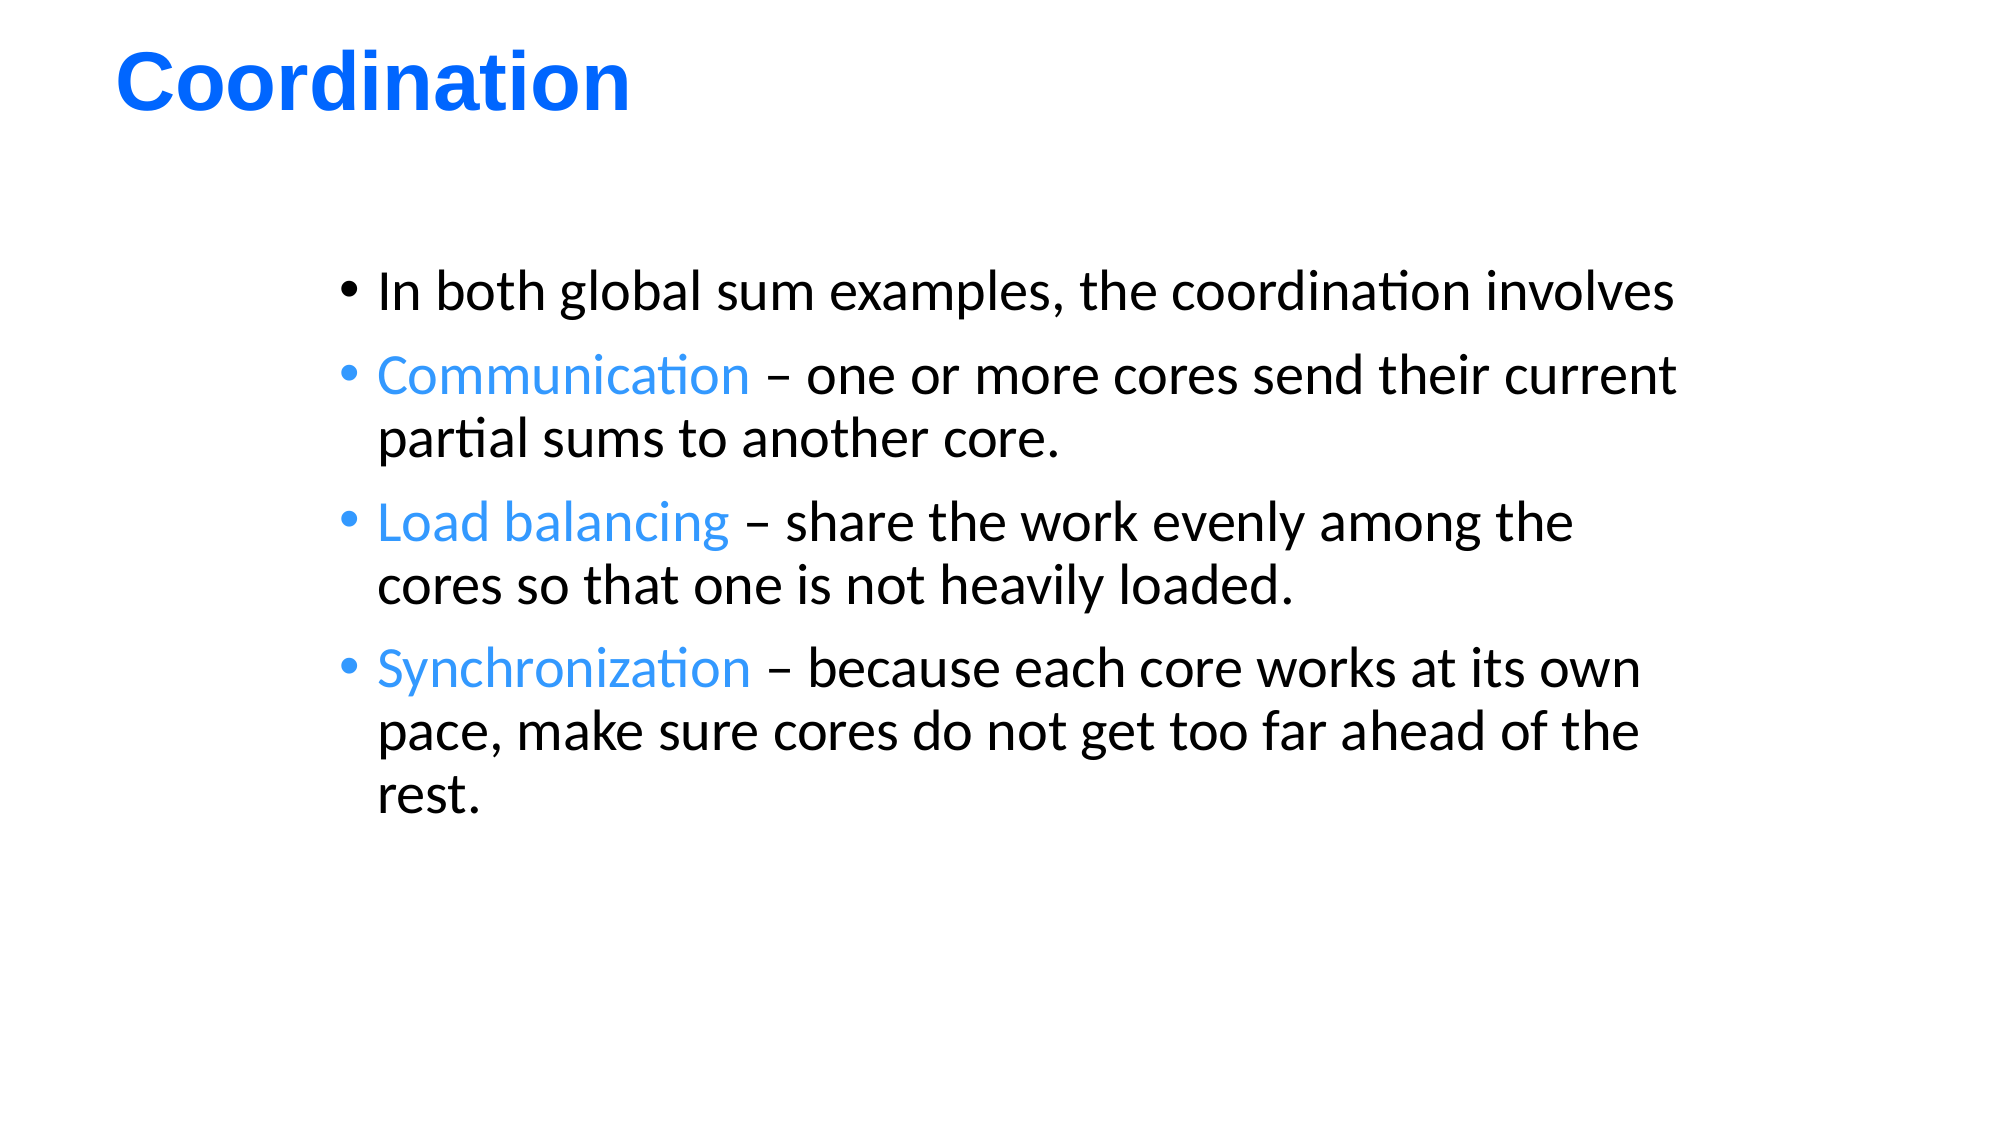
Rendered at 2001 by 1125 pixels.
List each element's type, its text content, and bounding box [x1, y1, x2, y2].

list In both global sum examples, the coordination involves Communication – one or more cores send their current partial sums to another core. Load balancing – share the work evenly among the cores so that one is not heavily loaded. Synchronization – because each core works at its own pace, make sure cores do not get too far ahead of the rest. [324, 252, 1729, 1092]
text_box Coordination [100, 19, 1459, 135]
